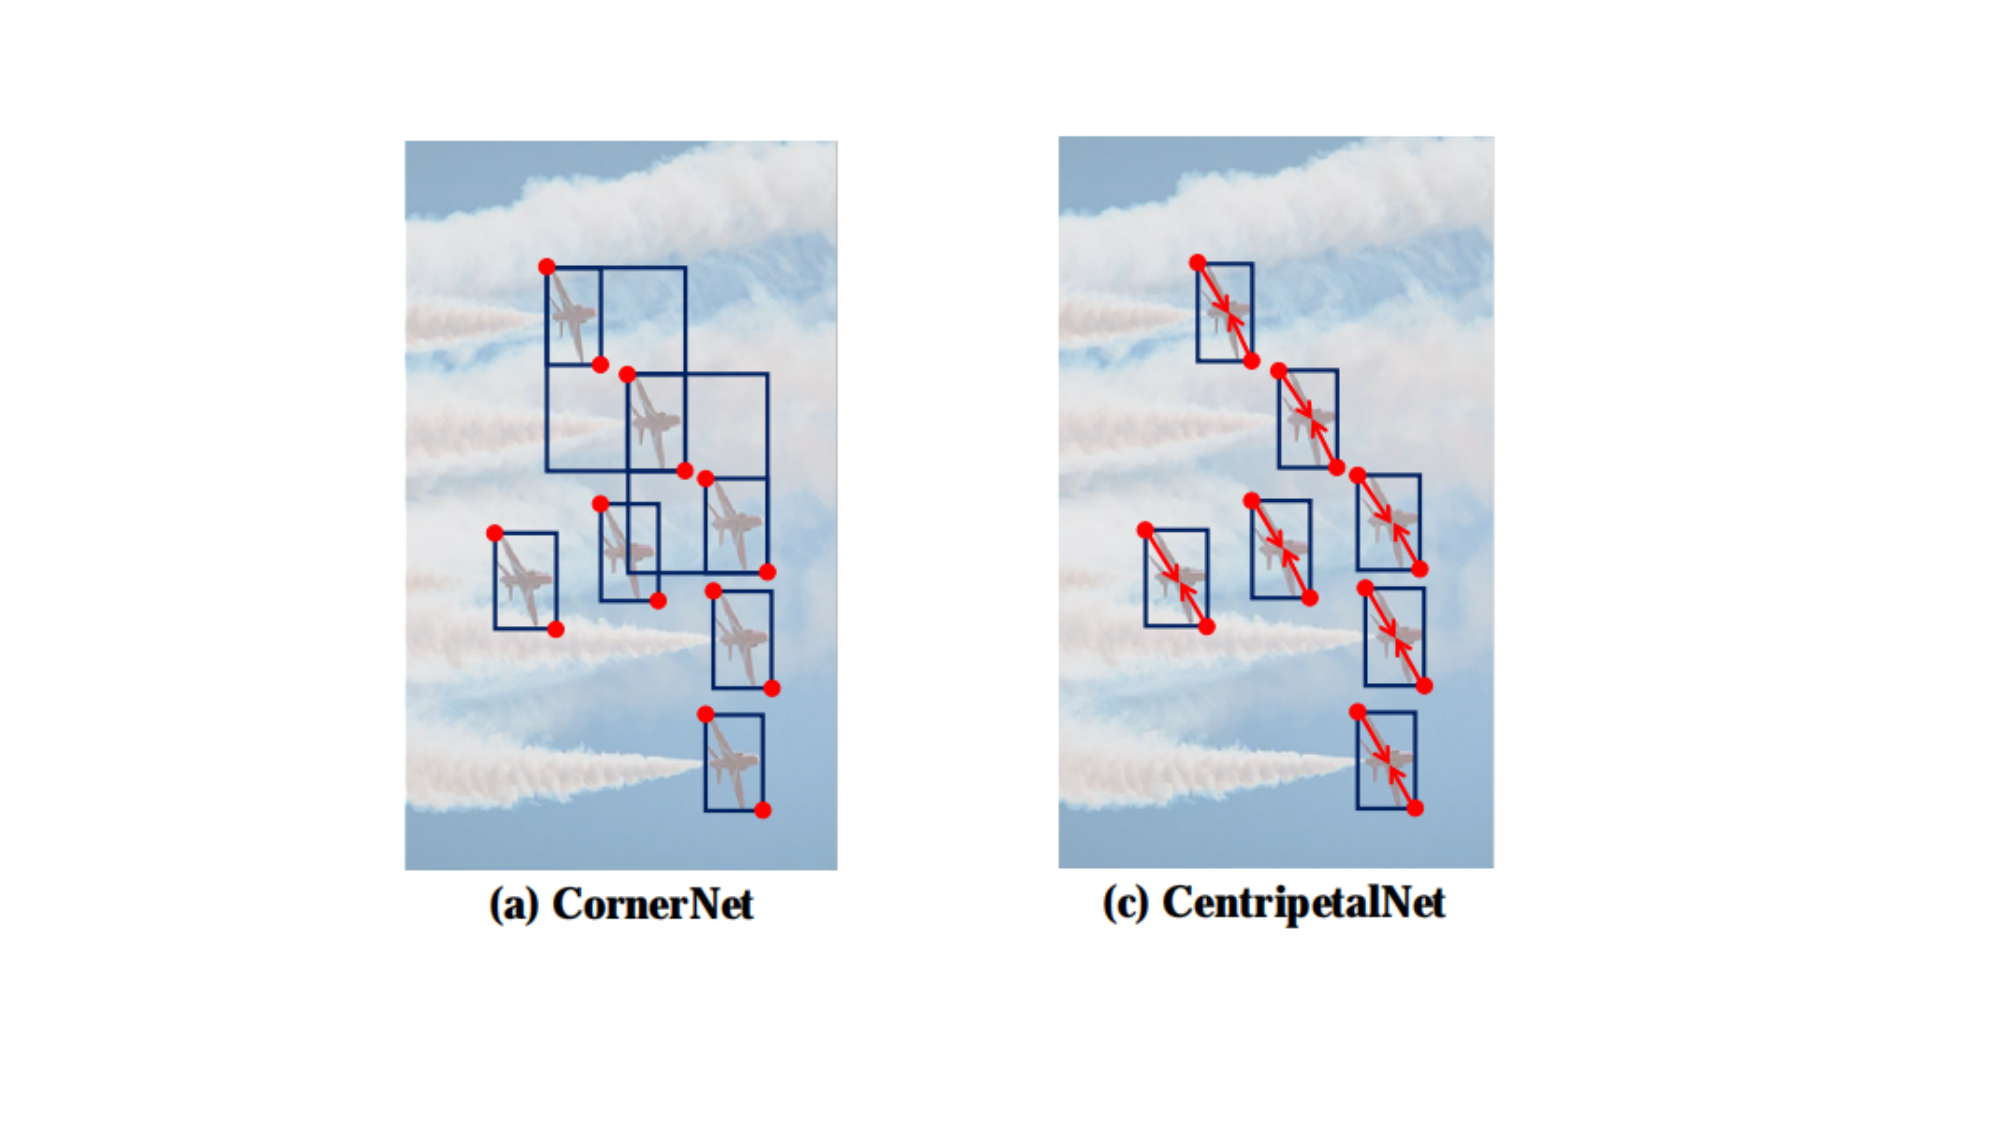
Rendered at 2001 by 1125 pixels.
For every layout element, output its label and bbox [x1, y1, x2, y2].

picture [1033, 118, 1527, 938]
picture [379, 118, 874, 962]
